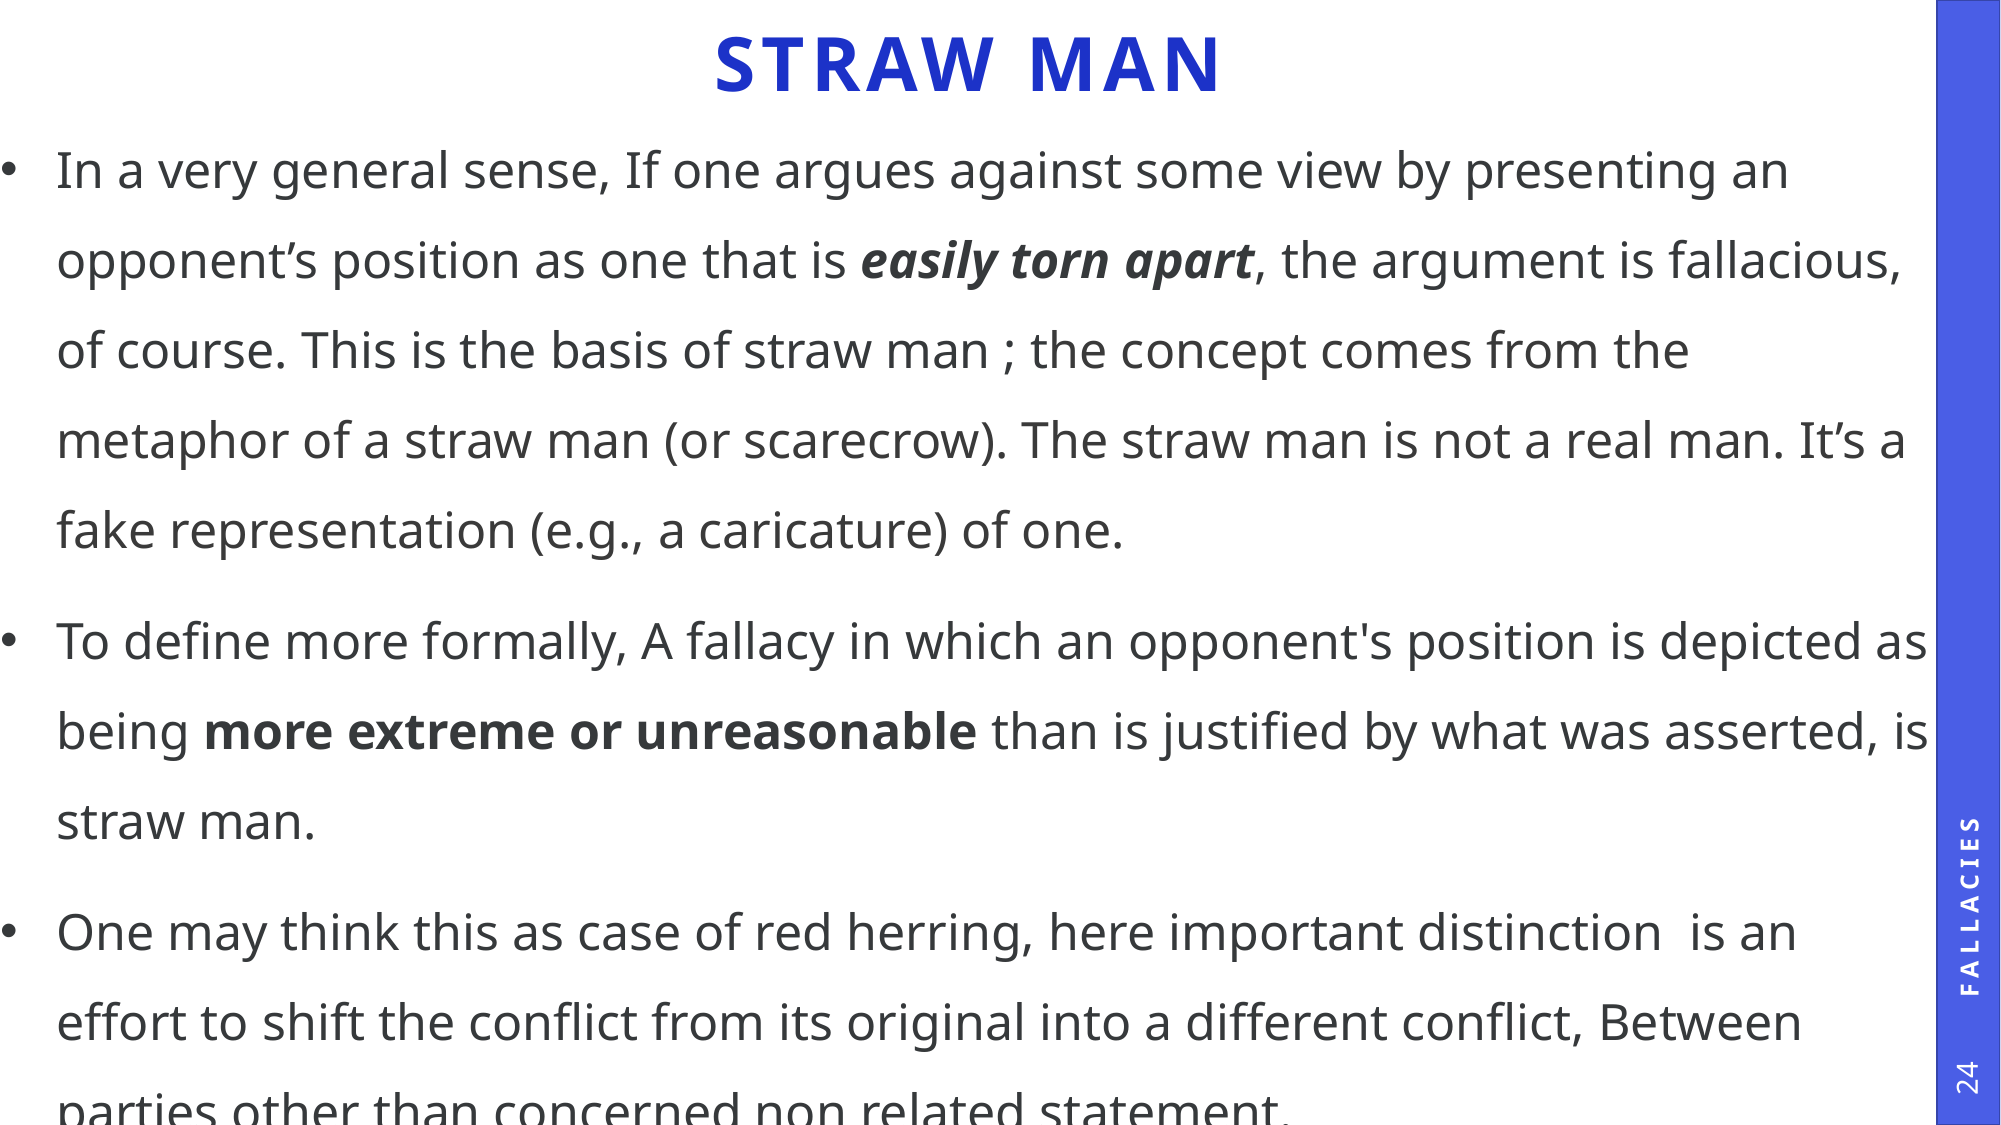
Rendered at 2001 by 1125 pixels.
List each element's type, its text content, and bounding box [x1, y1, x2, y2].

footer Fallacies [1937, 0, 2000, 1032]
title Straw Man [0, 0, 1937, 108]
slide_number 24 [1937, 1032, 2000, 1125]
list In a very general sense, If one argues against some view by presenting an opponent’s position as one that is easily torn apart, the argument is fallacious, of course. This is the basis of straw man ; the concept comes from the metaphor of a straw man (or scarecrow). The straw man is not a real man. It’s a fake representation (e.g., a caricature) of one. To define more formally, A fallacy in which an opponent's position is depicted as being more extreme or unreasonable than is justified by what was asserted, is straw man. One may think this as case of red herring, here important distinction is an effort to shift the conflict from its original into a different conflict, Between parties other than concerned non related statement. [0, 108, 1937, 1125]
